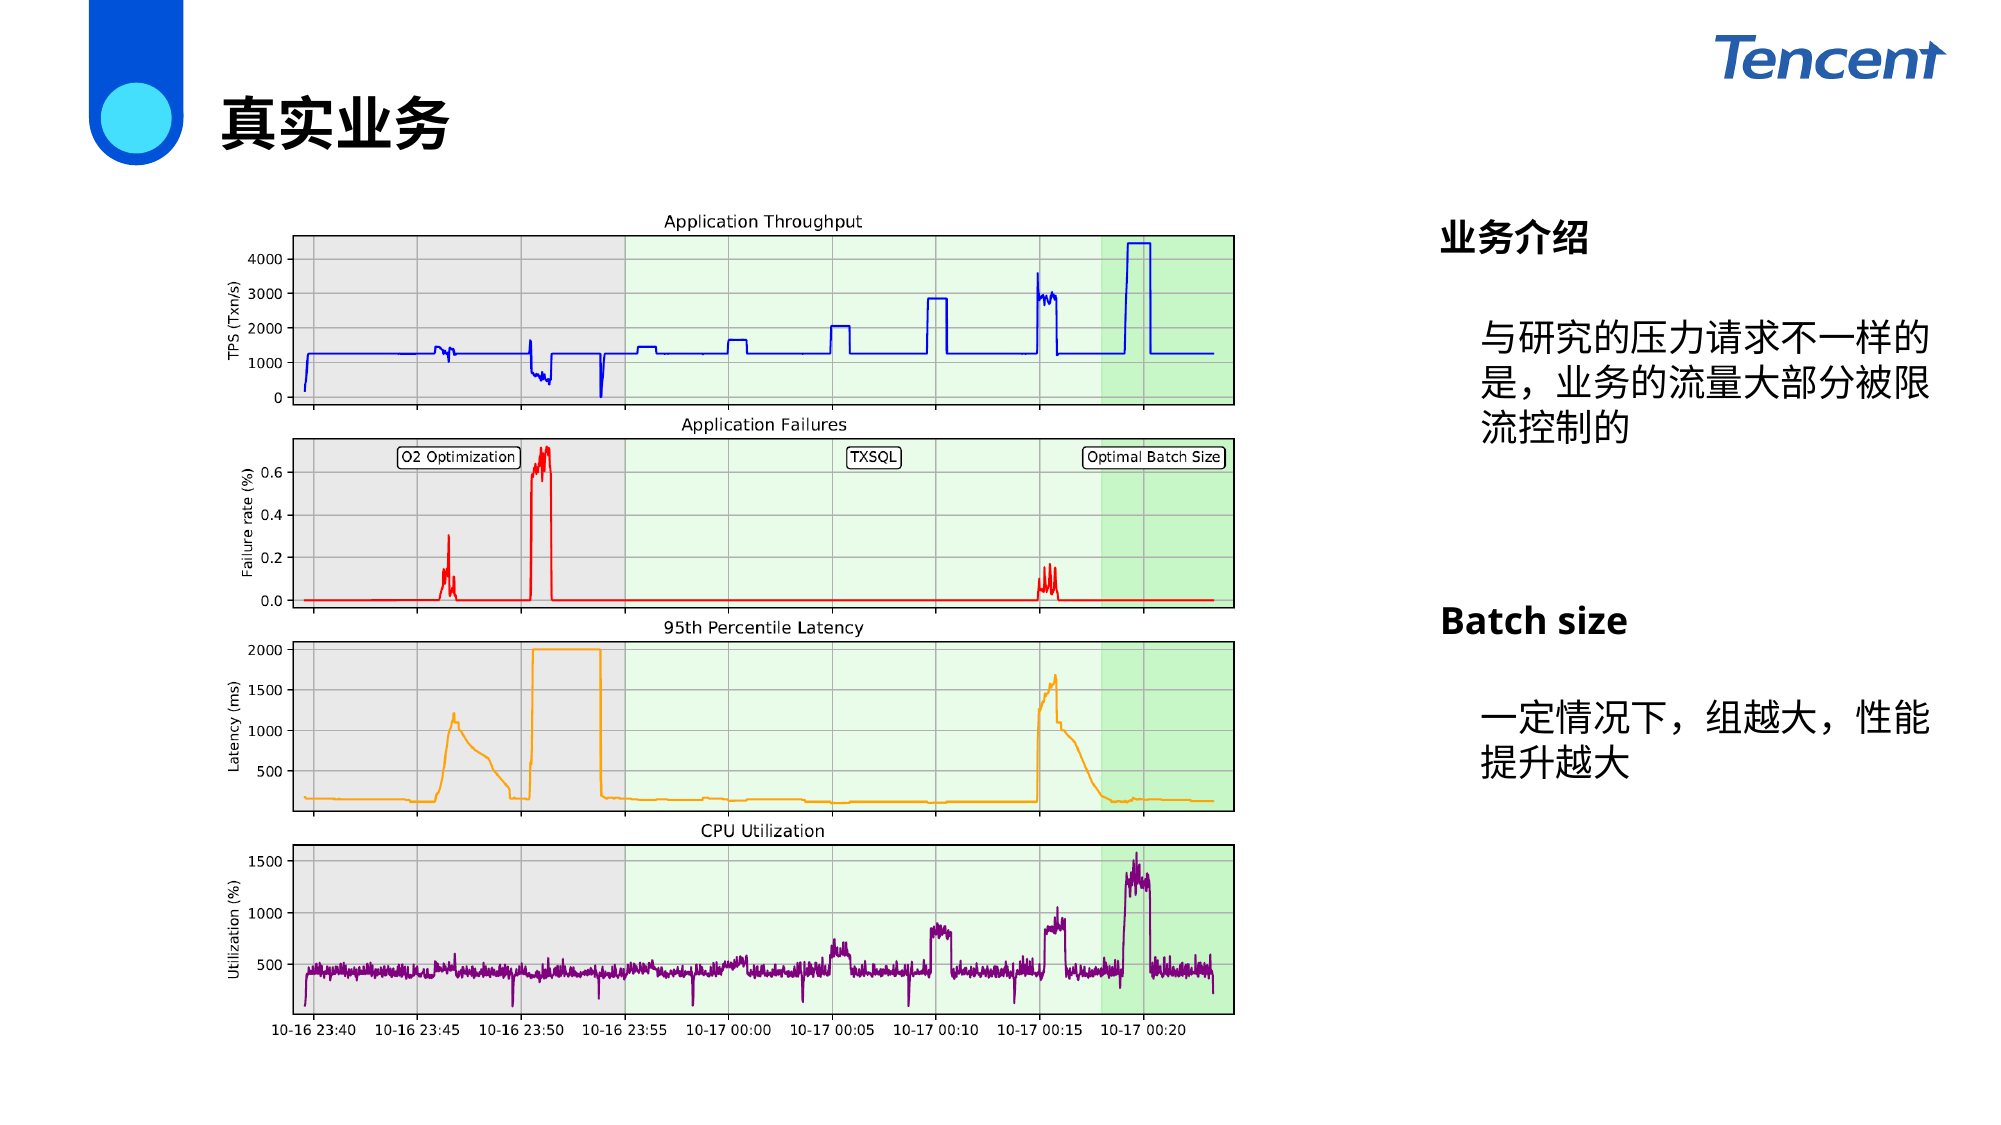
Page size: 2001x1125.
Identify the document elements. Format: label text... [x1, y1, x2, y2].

text_box 真实业务 [204, 80, 468, 165]
text_box 与研究的压力请求不一样的是，业务的流量大部分被限流控制的 [1466, 306, 1961, 457]
picture [220, 209, 1242, 1045]
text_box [88, 0, 184, 166]
text_box Batch size [1425, 589, 1748, 649]
text_box 业务介绍 [1425, 206, 1719, 266]
picture [1715, 35, 1947, 79]
text_box 一定情况下，组越大，性能提升越大 [1466, 686, 1961, 792]
